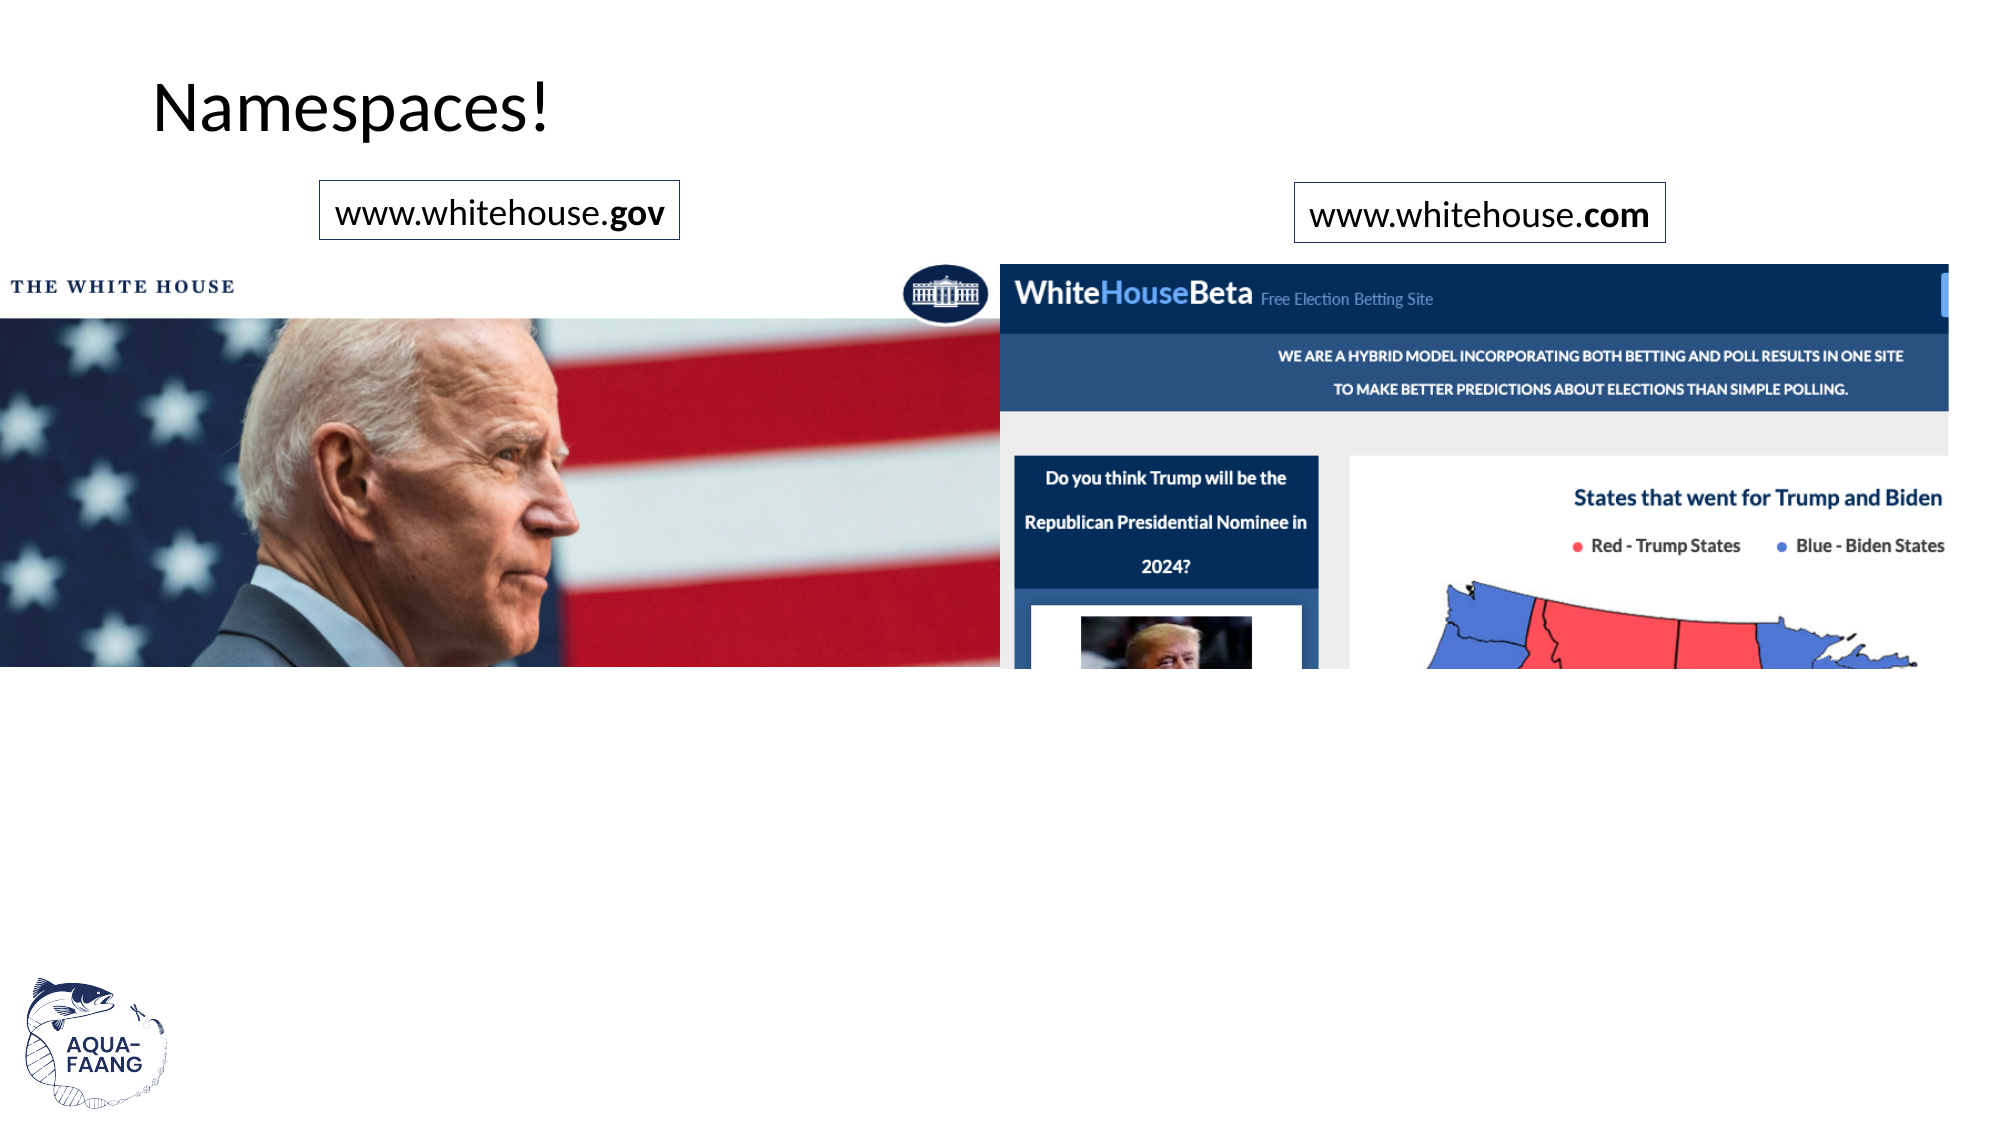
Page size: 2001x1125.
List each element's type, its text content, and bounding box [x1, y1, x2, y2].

text_box www.whitehouse.gov [319, 180, 680, 240]
text_box www.whitehouse.com [1294, 182, 1666, 243]
picture [0, 260, 1949, 669]
title Namespaces! [137, 59, 1863, 155]
picture [19, 972, 173, 1113]
